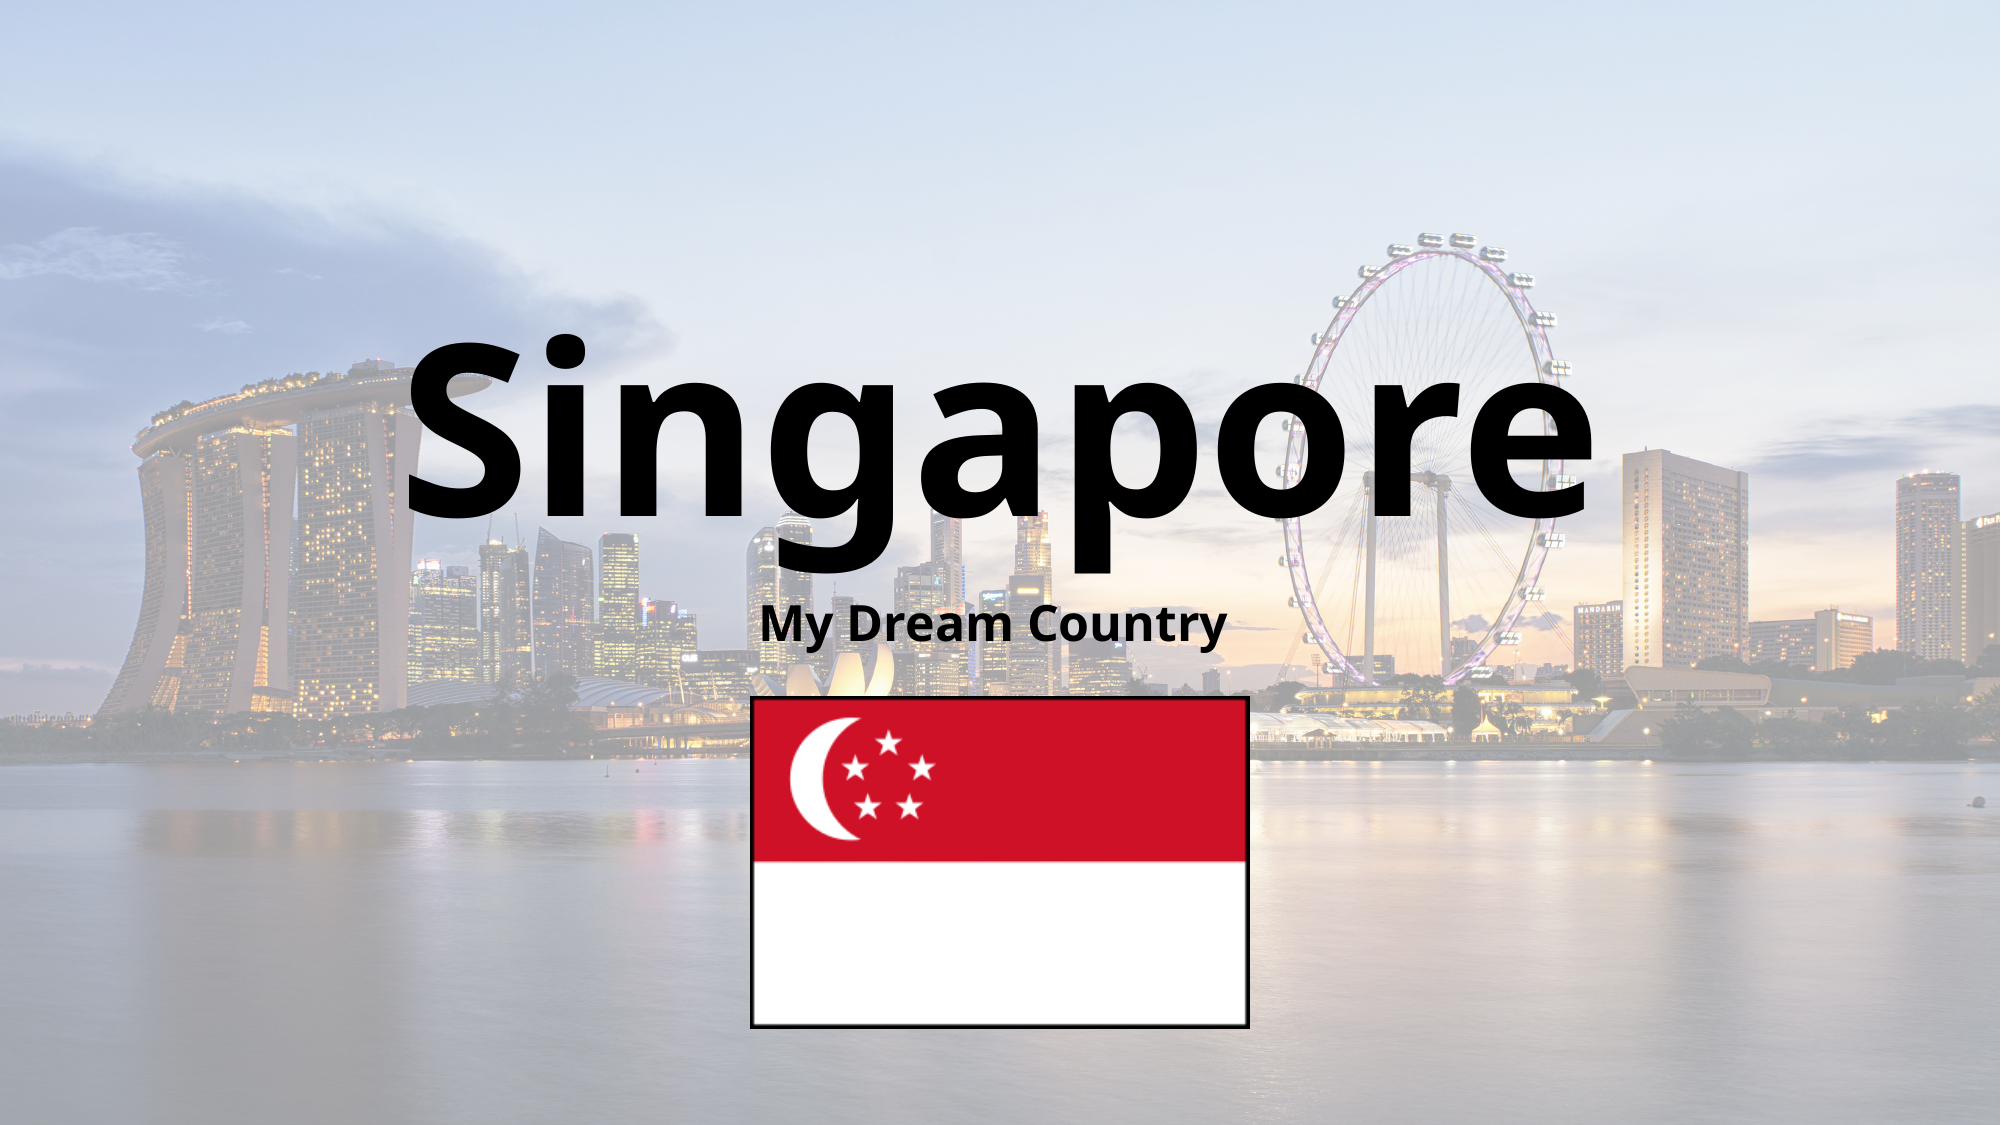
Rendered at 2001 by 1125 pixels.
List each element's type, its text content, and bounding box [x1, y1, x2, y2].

title Singapore [249, 184, 1750, 576]
subtitle My Dream Country [249, 590, 1750, 863]
picture [749, 695, 1250, 1029]
